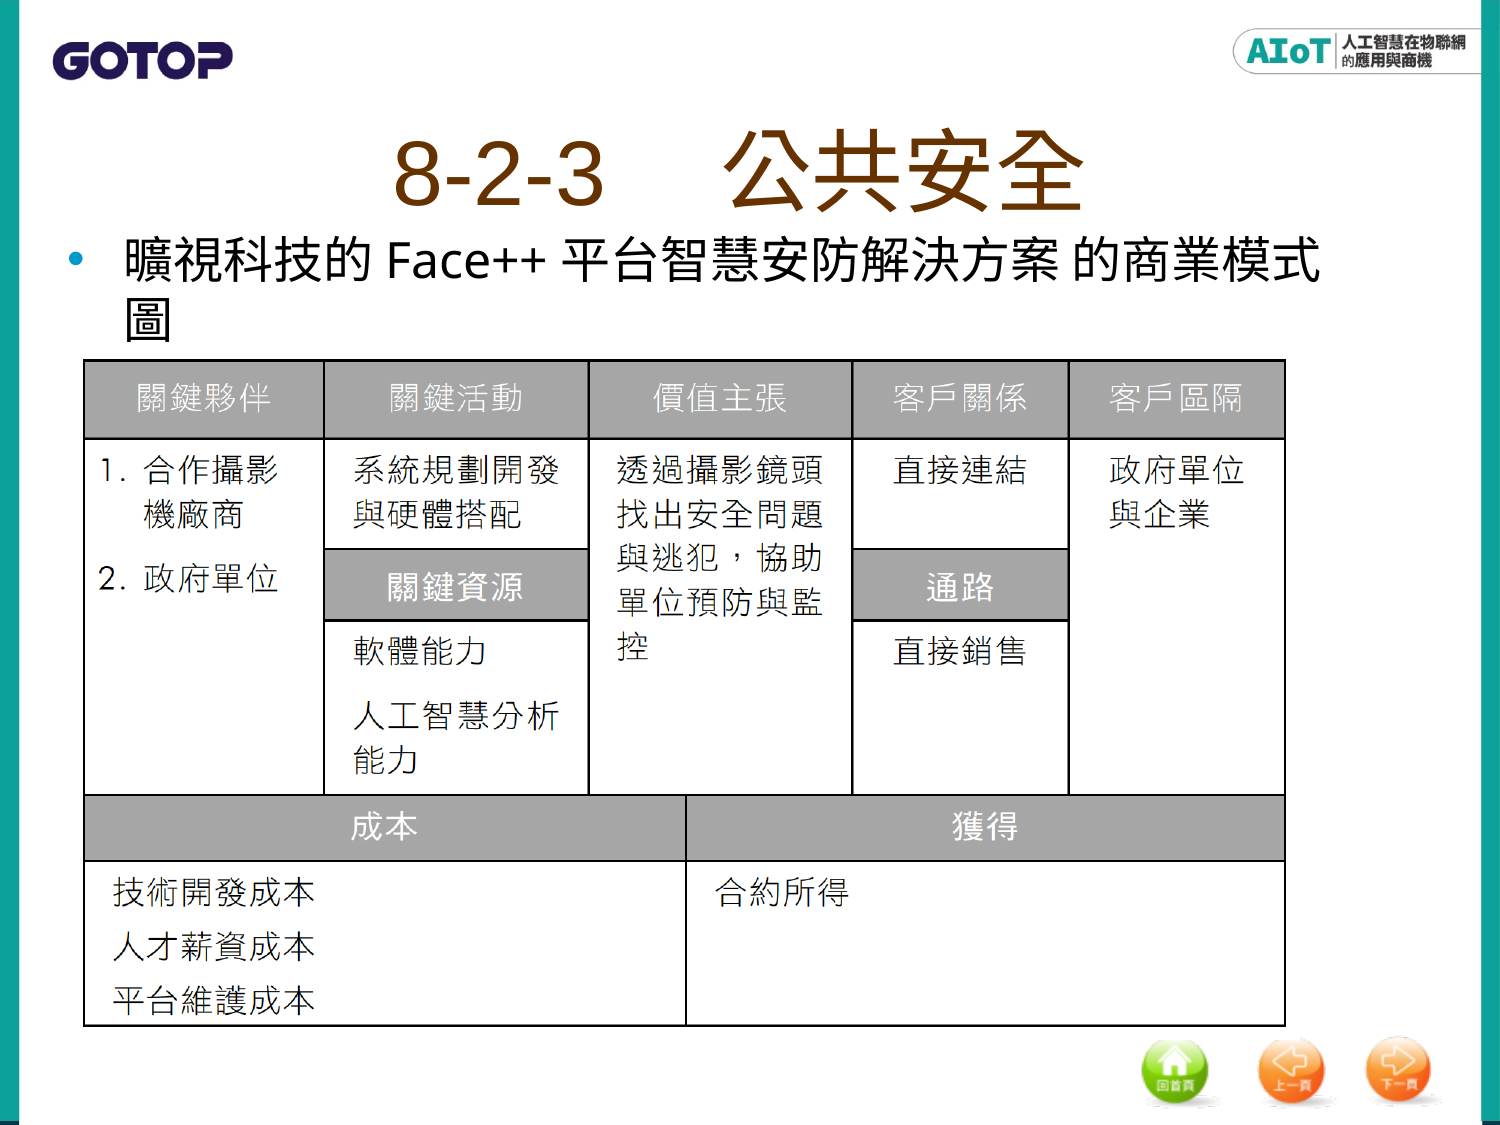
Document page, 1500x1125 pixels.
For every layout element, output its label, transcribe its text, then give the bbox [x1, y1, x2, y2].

text_box 曠視科技的Face++平台智慧安防解決方案 的商業模式圖 [52, 220, 1360, 356]
picture [0, 0, 1500, 62]
title 8-2-3 公共安全 [0, 62, 1500, 275]
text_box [1136, 1029, 1442, 1113]
picture [0, 275, 1500, 1125]
